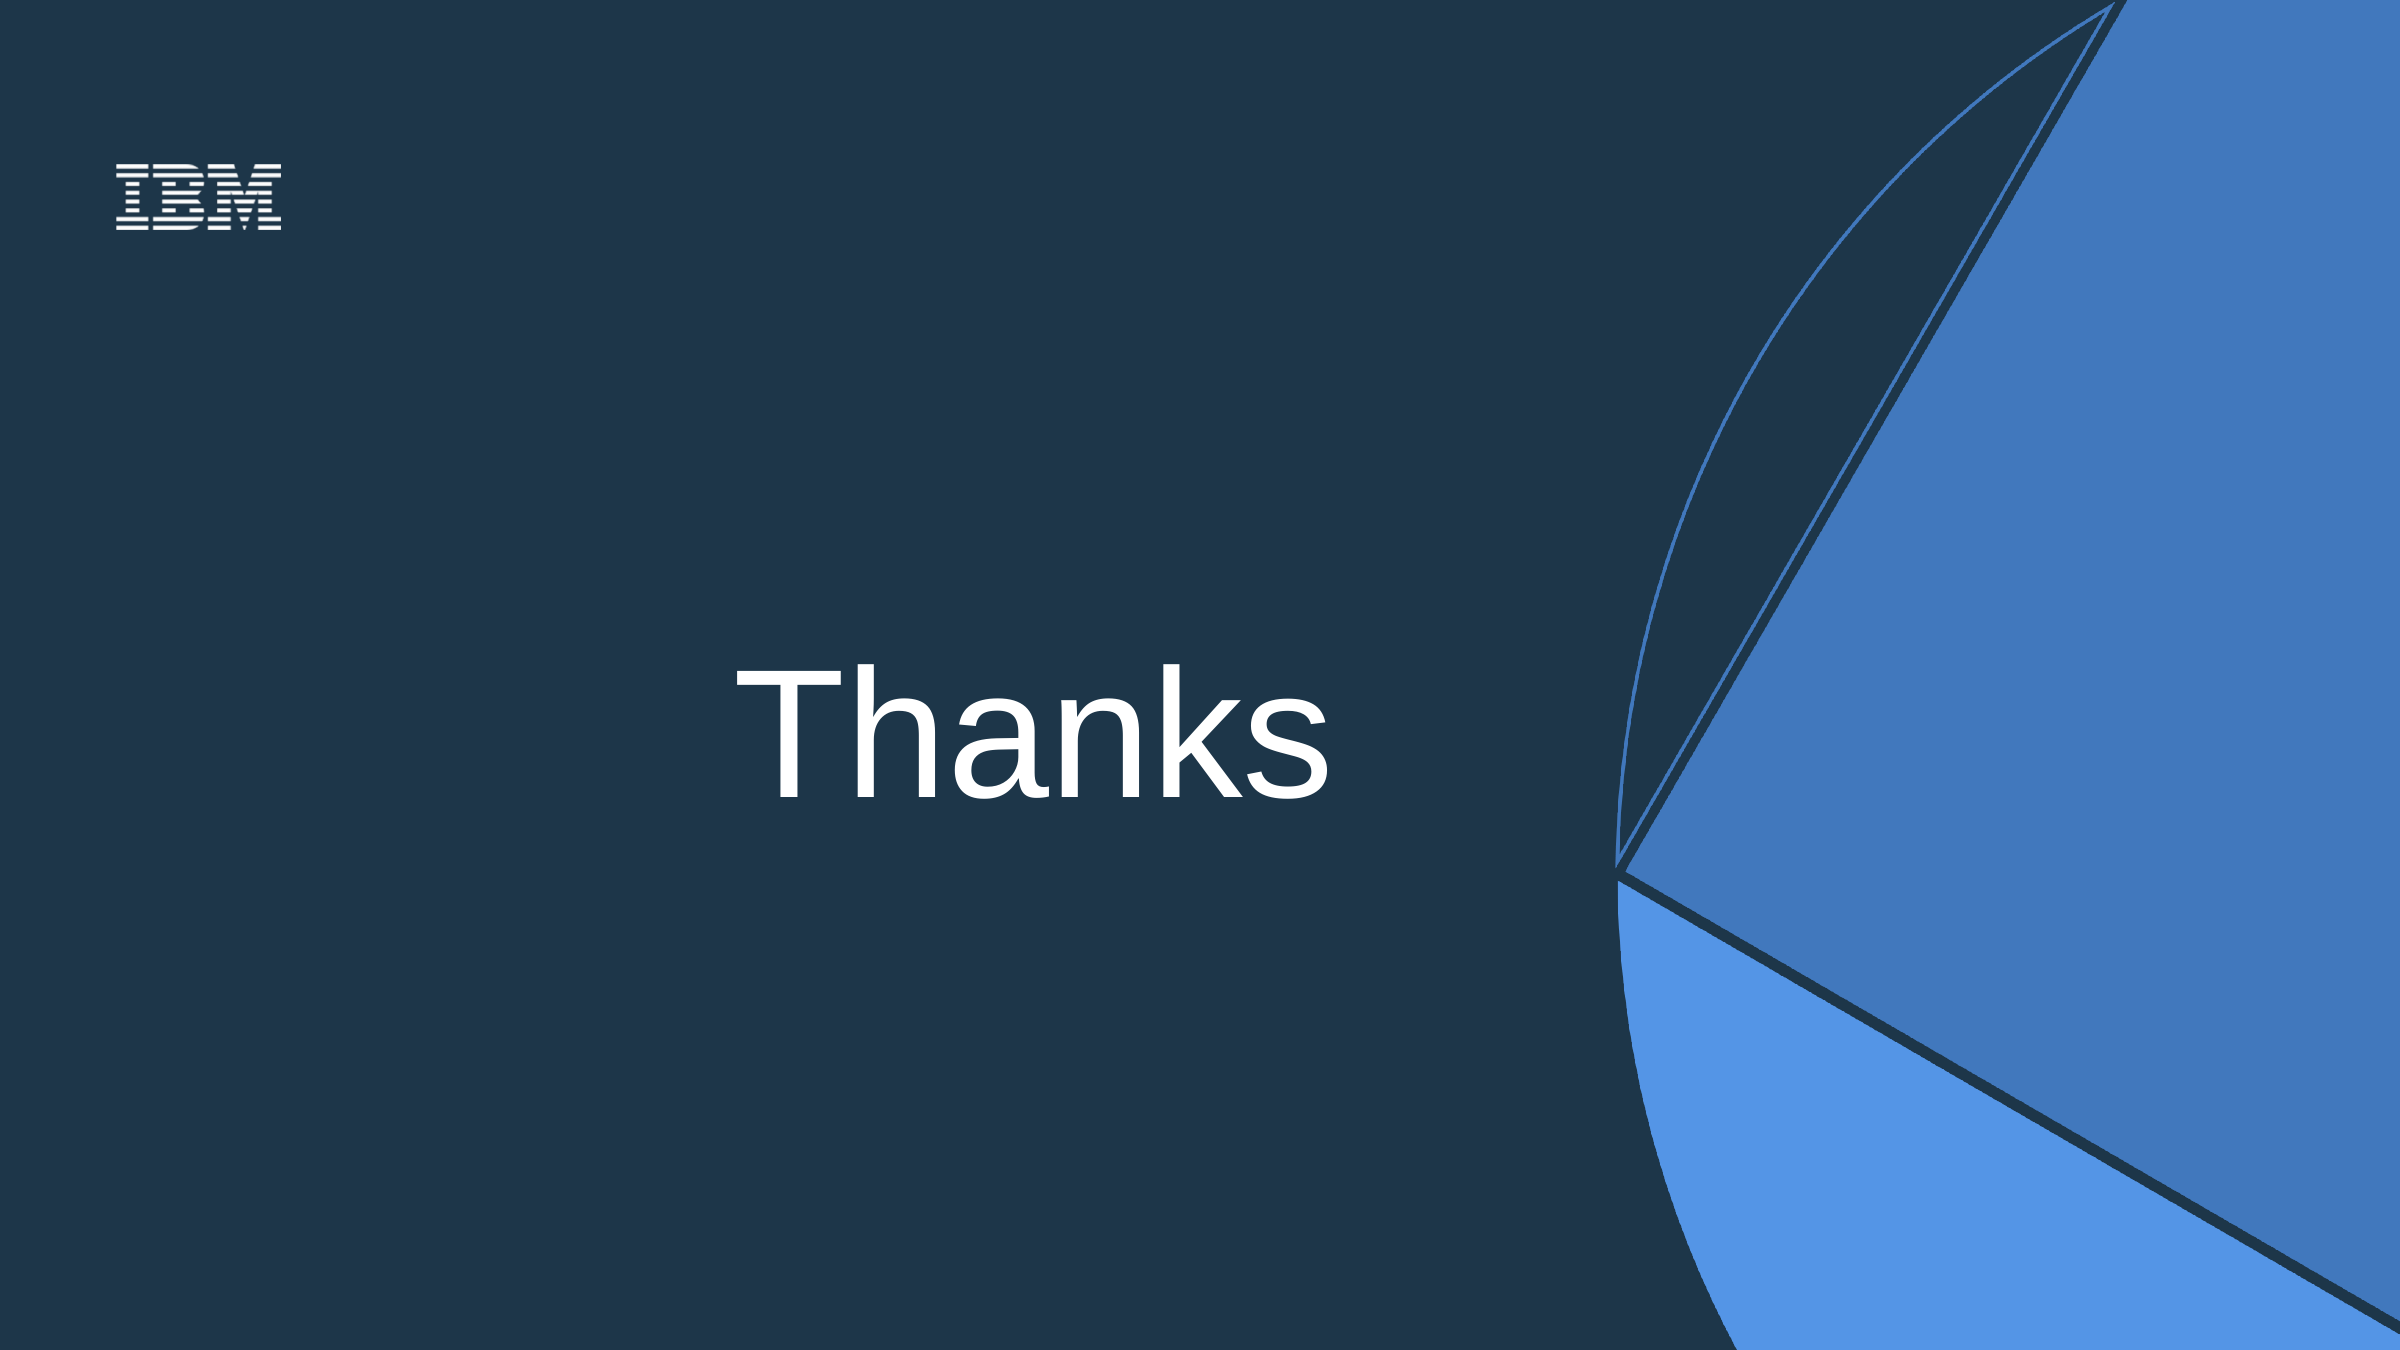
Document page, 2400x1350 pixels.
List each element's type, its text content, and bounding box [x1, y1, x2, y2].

picture [1615, 0, 2400, 1350]
title Thanks [551, 591, 1533, 835]
picture [117, 165, 281, 229]
